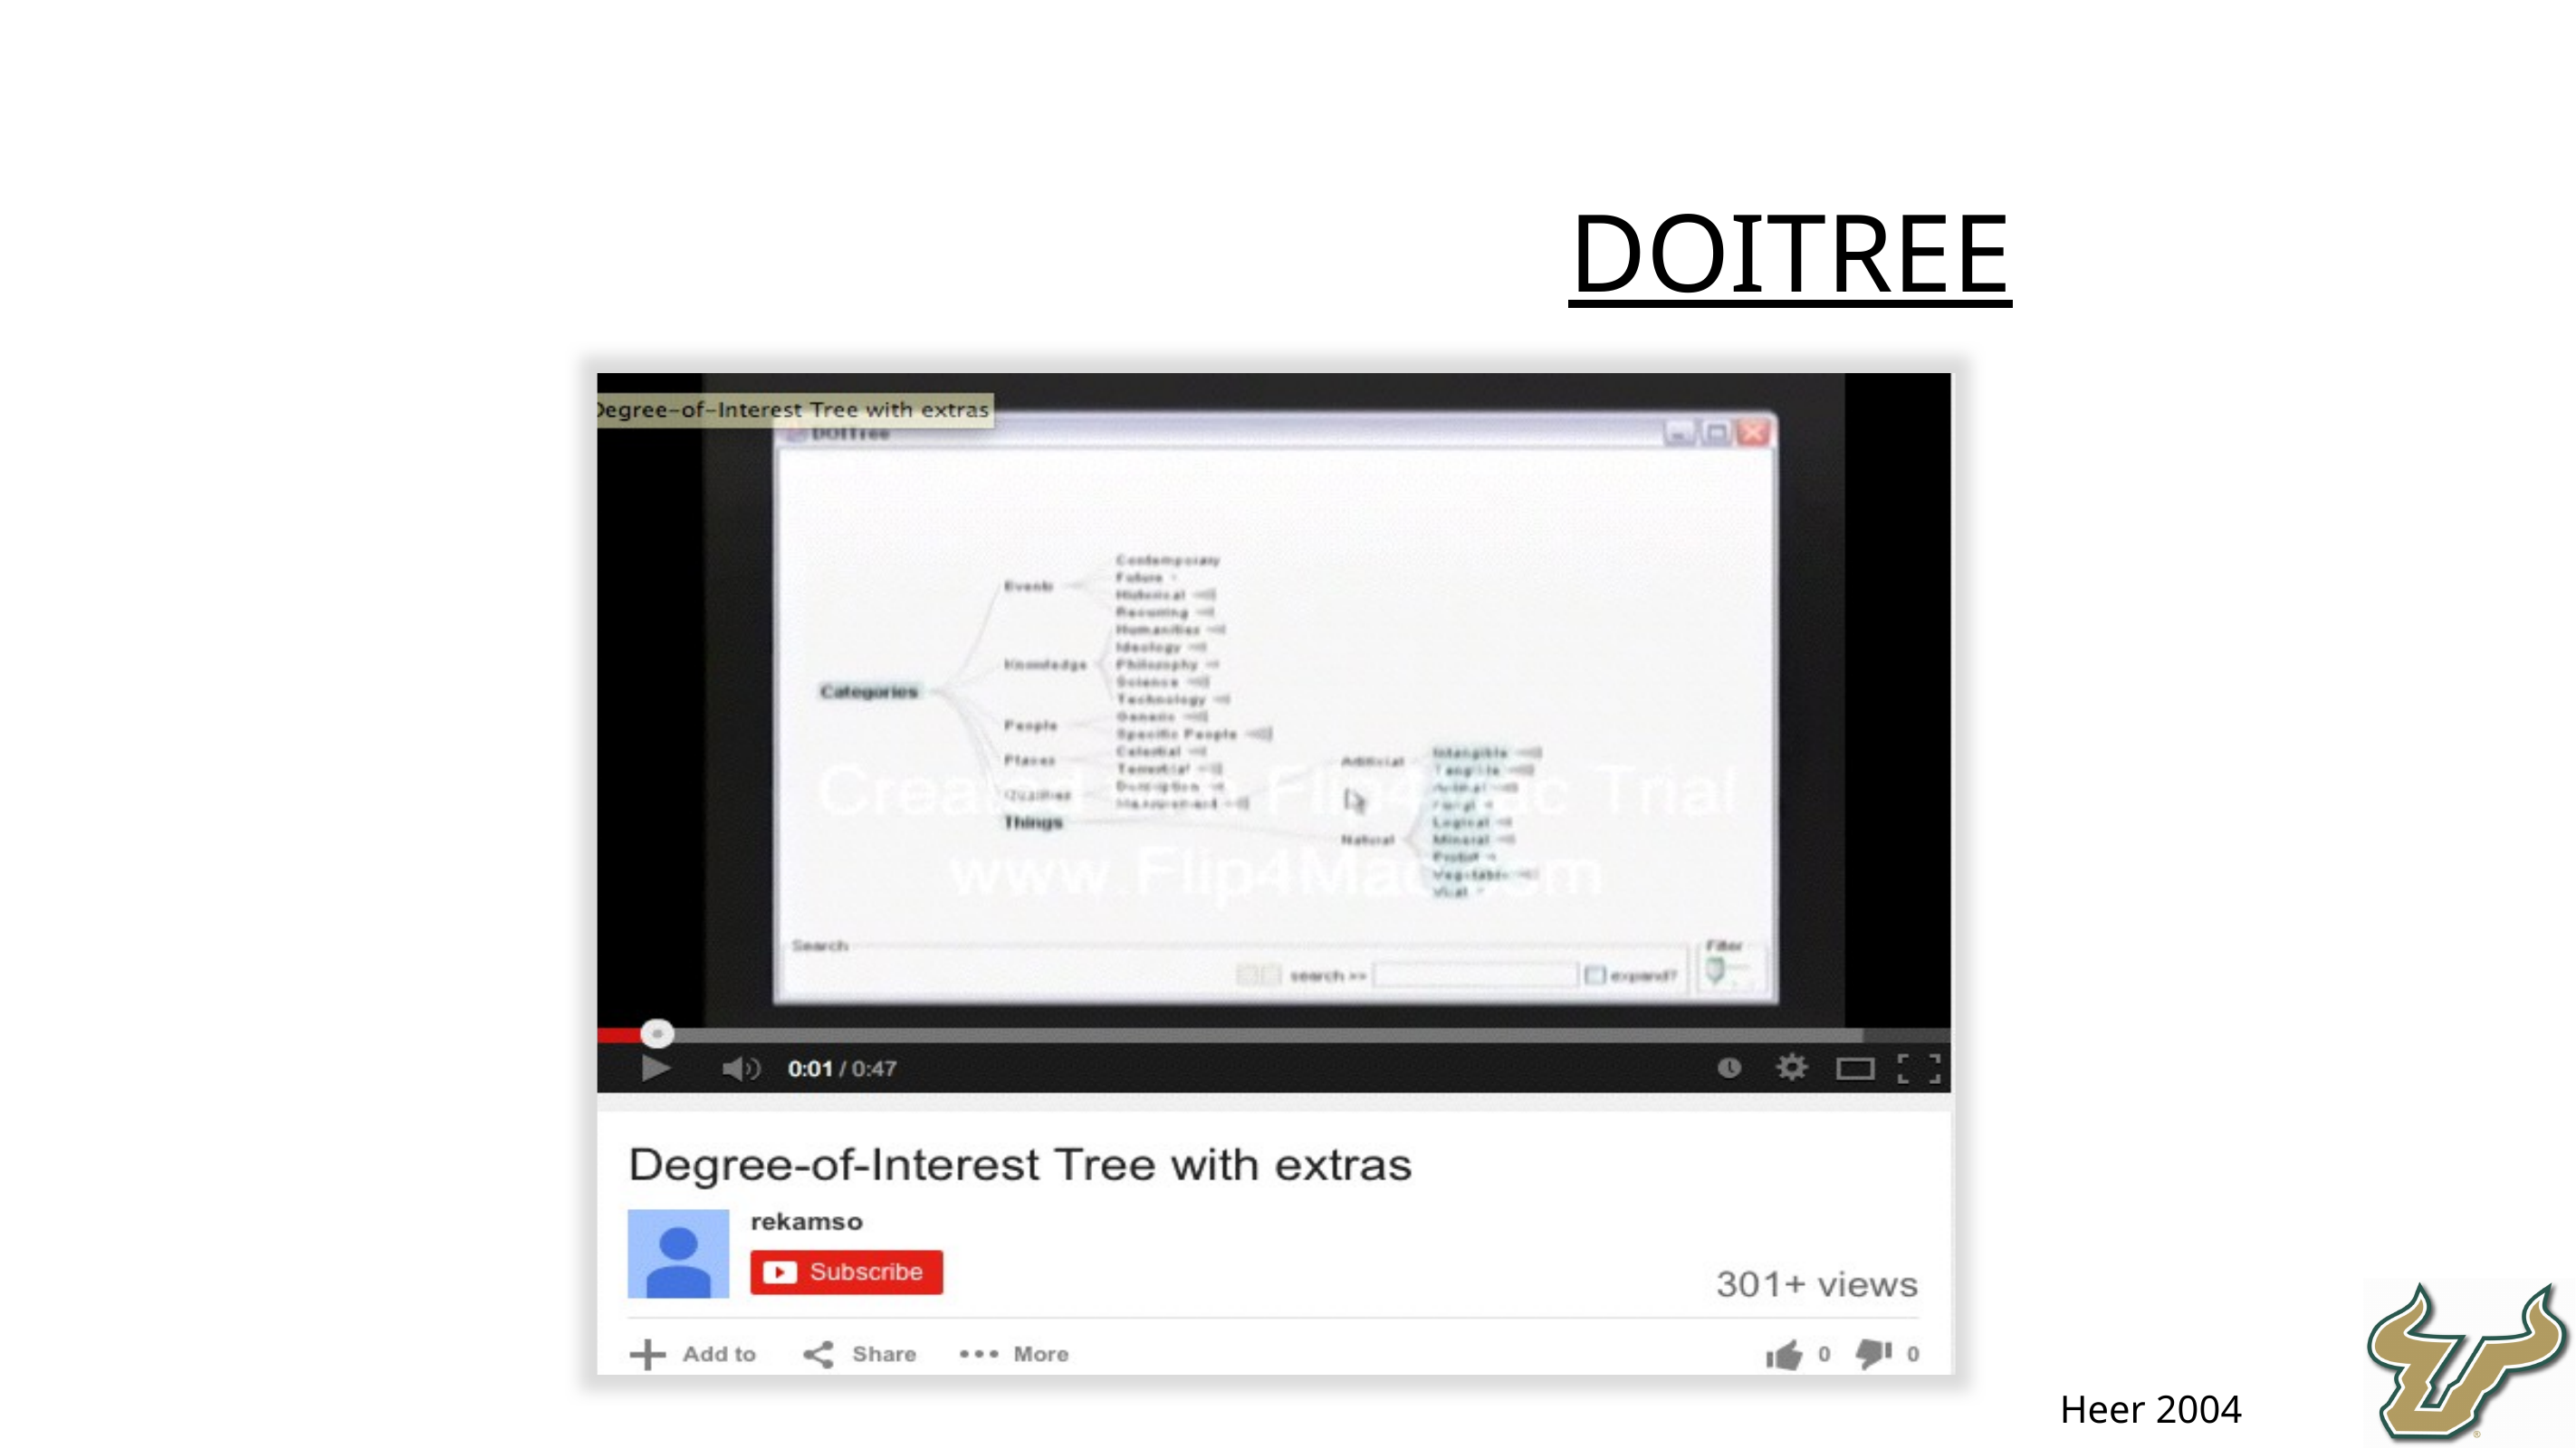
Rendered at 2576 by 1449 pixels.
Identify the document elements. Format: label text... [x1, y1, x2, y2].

list DOITree [549, 175, 2026, 340]
text_box [597, 373, 1956, 1375]
text_box Heer 2004 [2057, 1386, 2326, 1432]
picture [2363, 1278, 2576, 1448]
